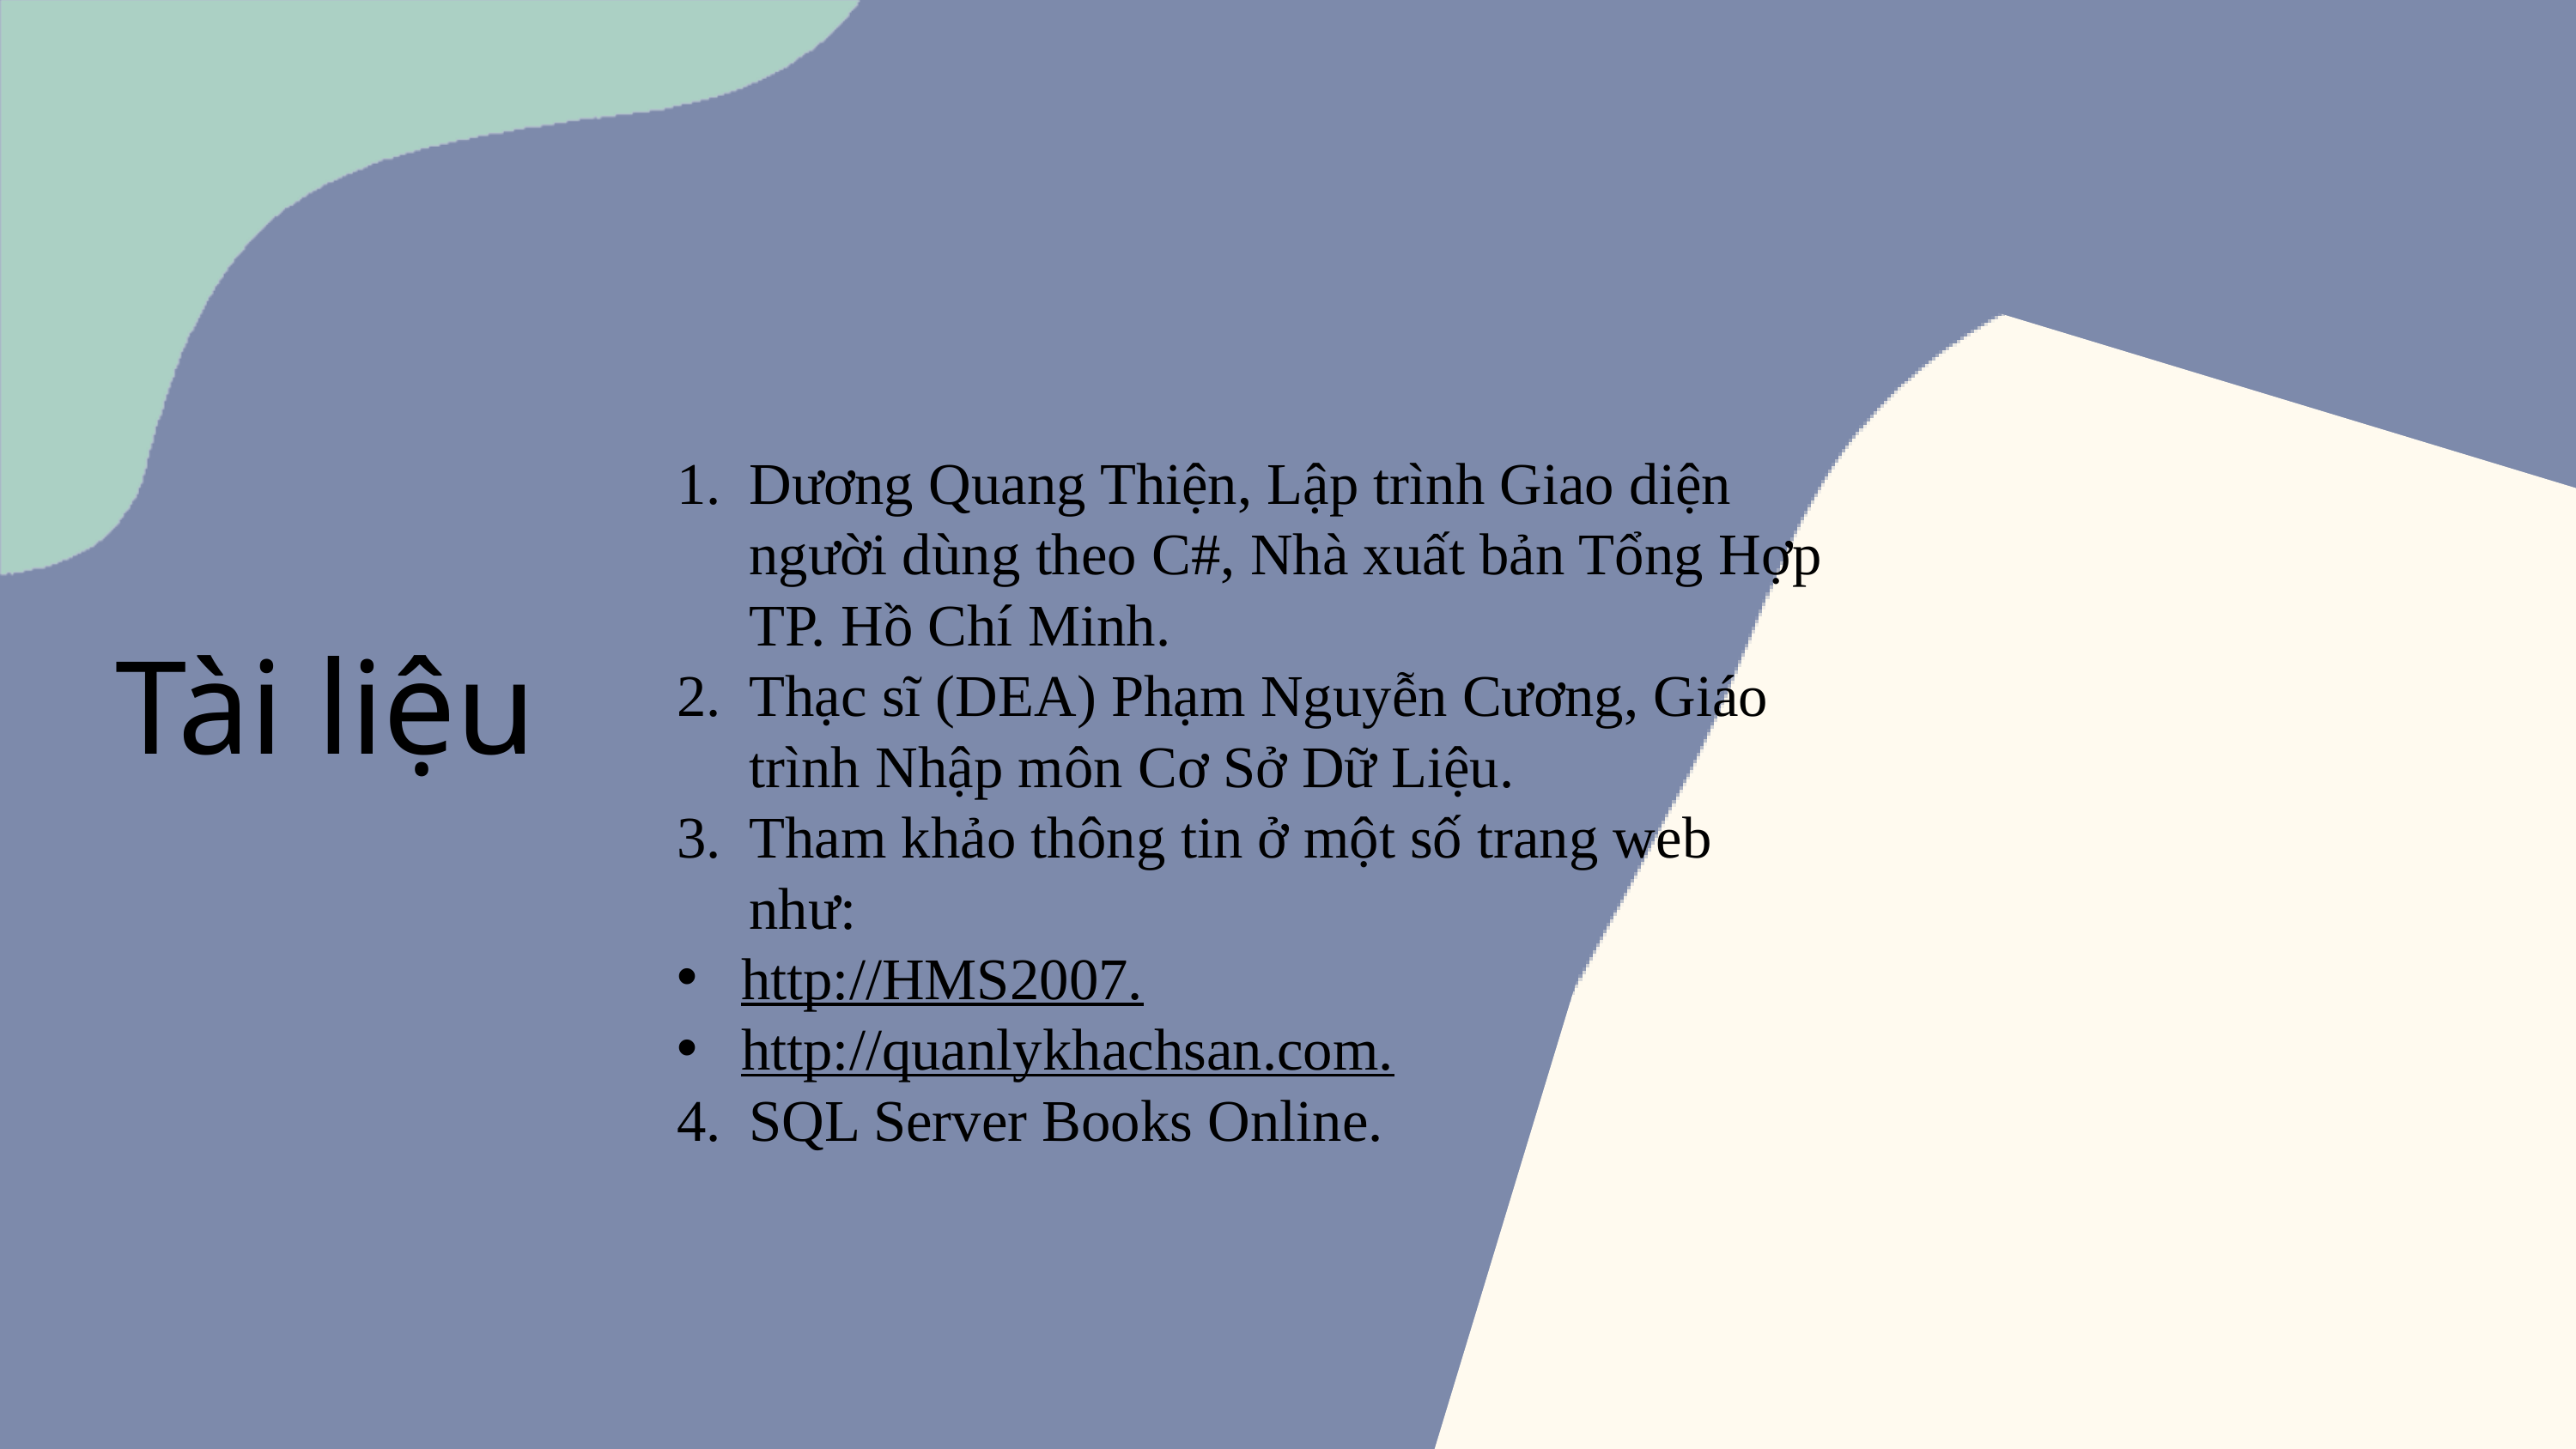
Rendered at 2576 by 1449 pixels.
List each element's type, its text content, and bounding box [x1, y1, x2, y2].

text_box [676, 445, 1826, 1161]
text_box Tài liệu [115, 625, 671, 780]
picture [2, 0, 904, 757]
text_box [1434, 252, 2576, 1449]
